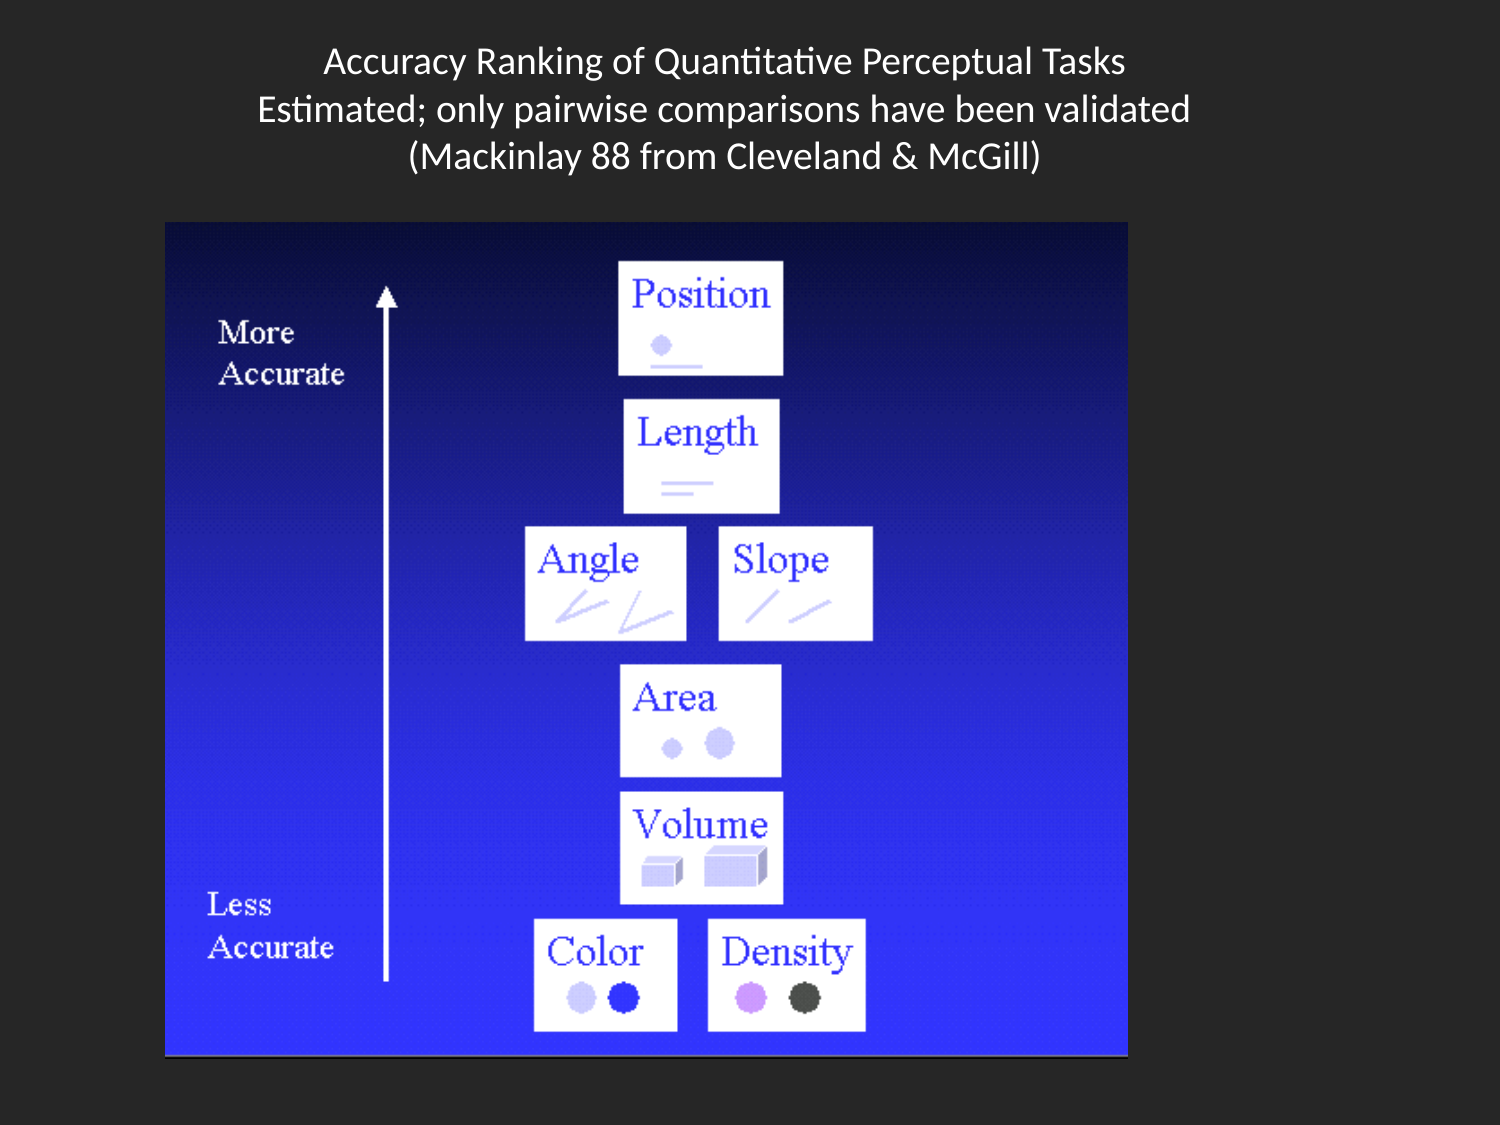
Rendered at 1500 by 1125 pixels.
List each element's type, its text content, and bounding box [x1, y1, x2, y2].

title Accuracy Ranking of Quantitative Perceptual Tasks Estimated; only pairwise comparisons have been validated (Mackinlay 88 from Cleveland & McGill) [87, 24, 1363, 188]
picture [165, 222, 1128, 1059]
